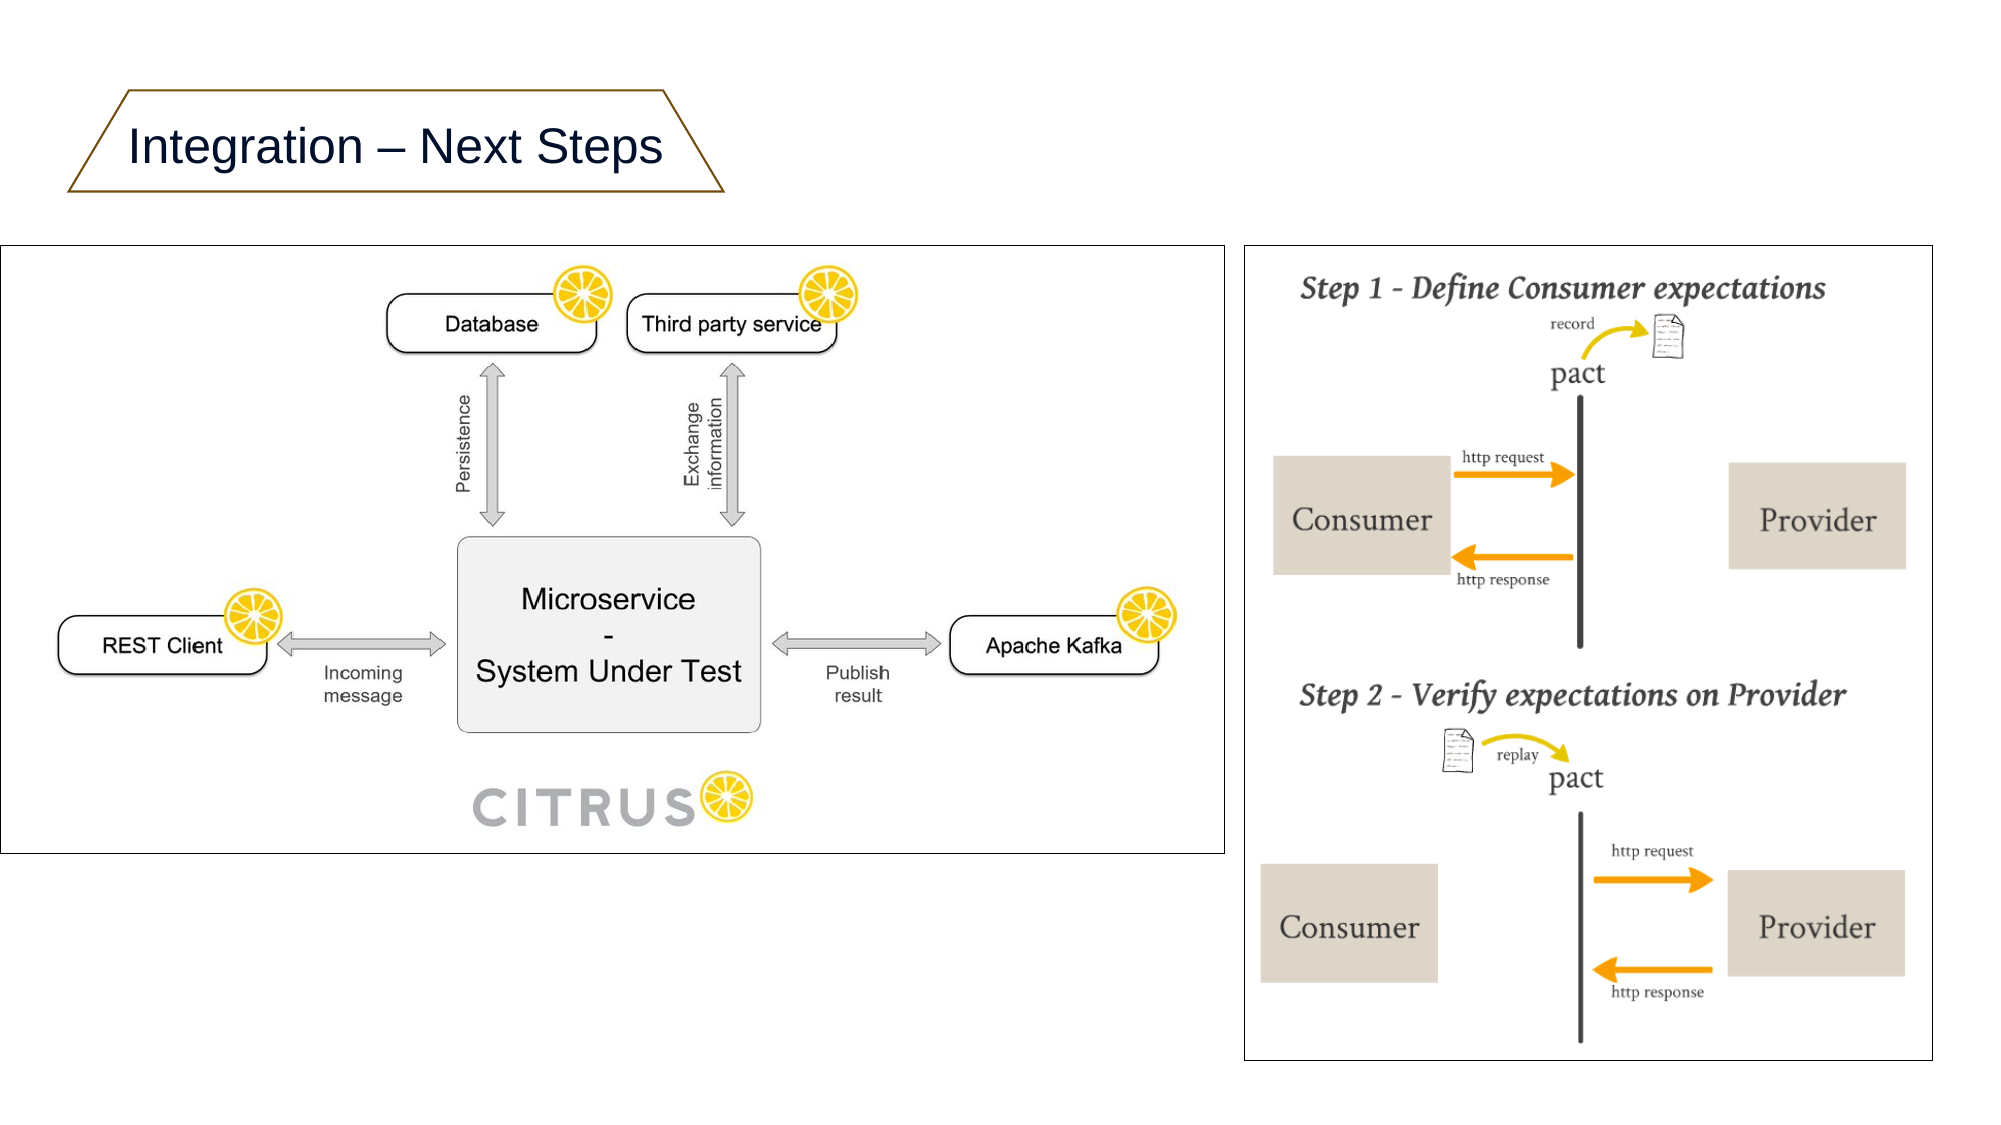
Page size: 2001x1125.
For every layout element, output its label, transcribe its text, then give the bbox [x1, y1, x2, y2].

picture [0, 245, 1225, 854]
text_box Integration – Next Steps [66, 89, 726, 193]
picture [1244, 245, 1933, 1061]
